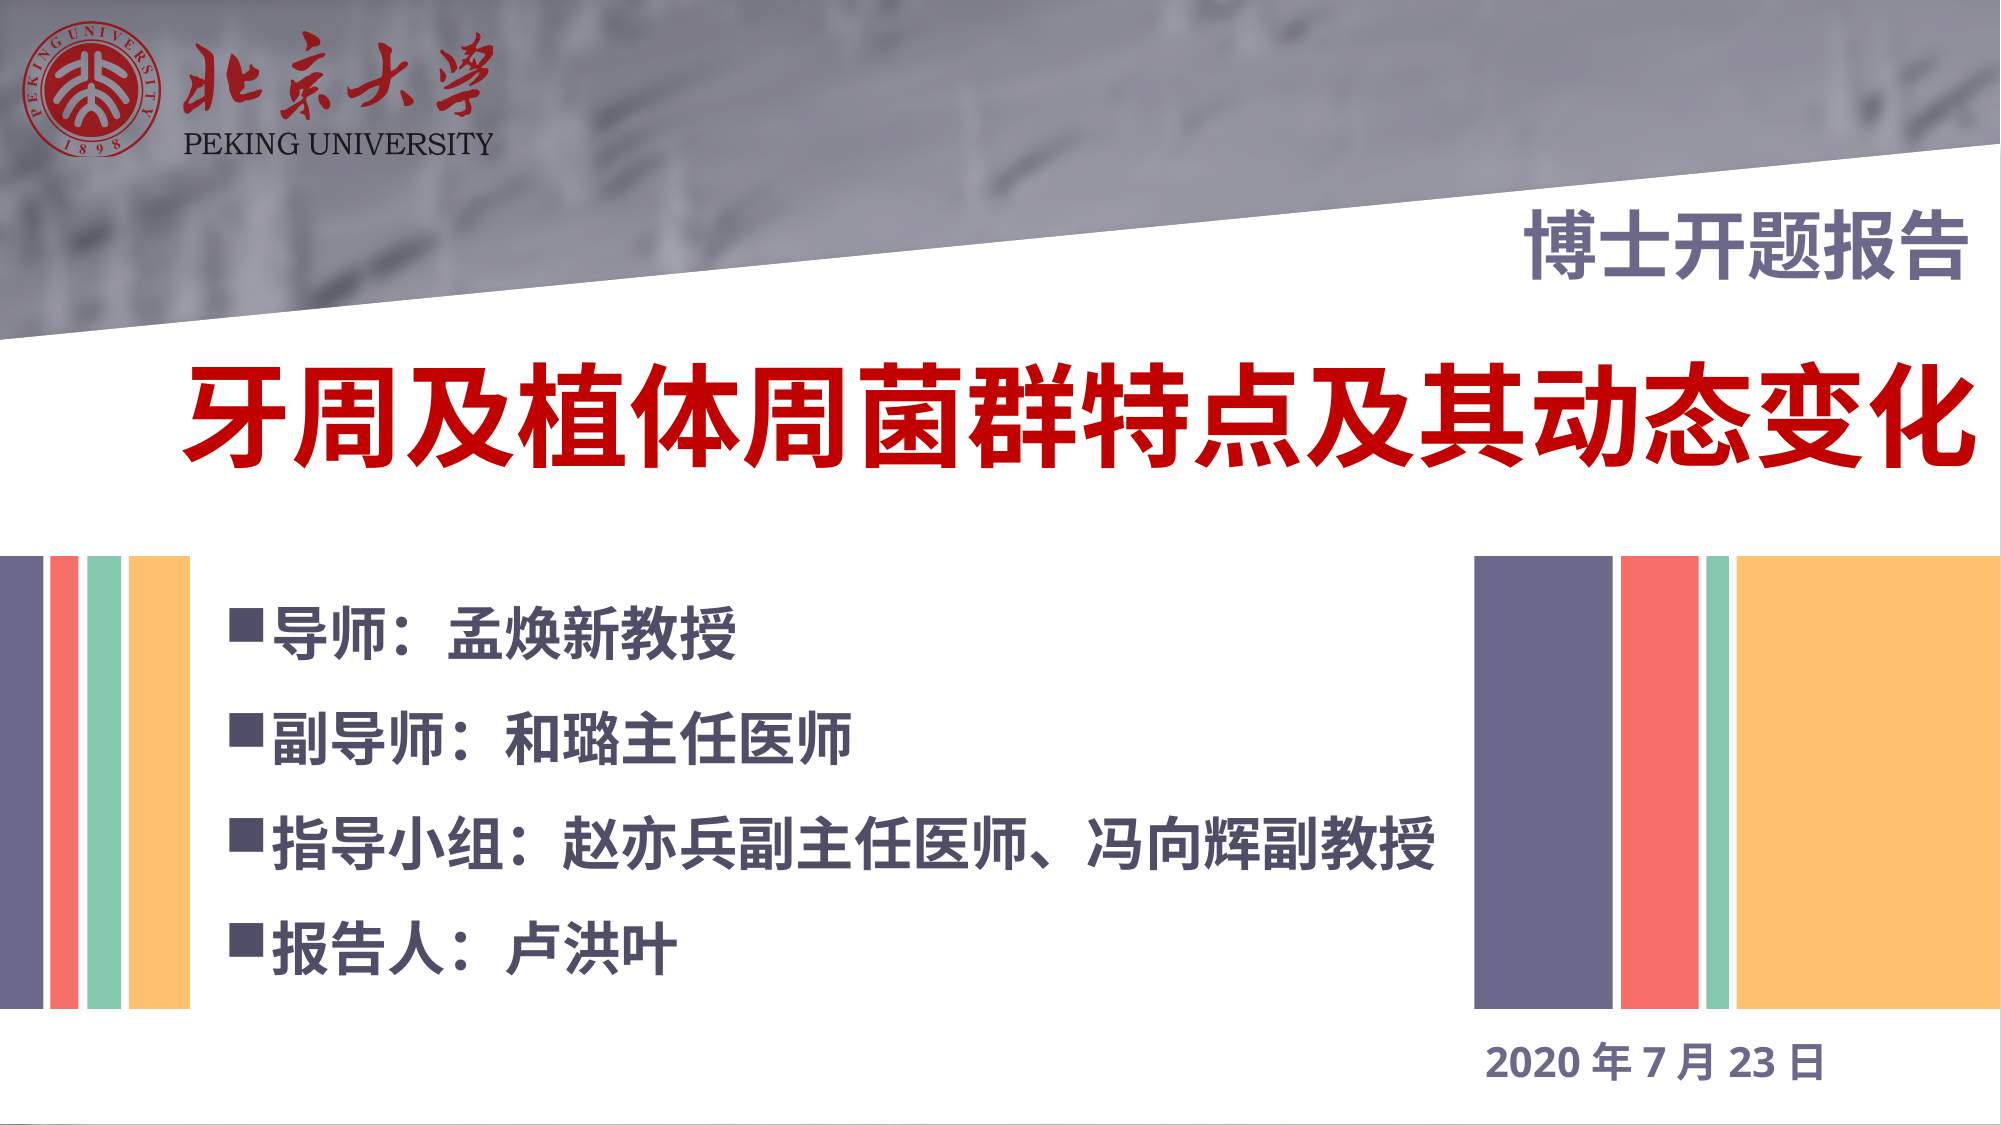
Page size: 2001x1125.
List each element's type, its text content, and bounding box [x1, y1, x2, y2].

text_box 2020年7月23日 [1470, 1028, 1843, 1094]
text_box 博士开题报告 [1507, 191, 2000, 297]
picture [21, 21, 493, 158]
text_box 牙周及植体周菌群特点及其动态变化 [164, 338, 1995, 489]
text_box 导师：孟焕新教授 副导师：和璐主任医师 指导小组：赵亦兵副主任医师、冯向辉副教授 报告人：卢洪叶 [209, 555, 1474, 990]
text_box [1474, 555, 2000, 1009]
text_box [0, 555, 190, 1009]
